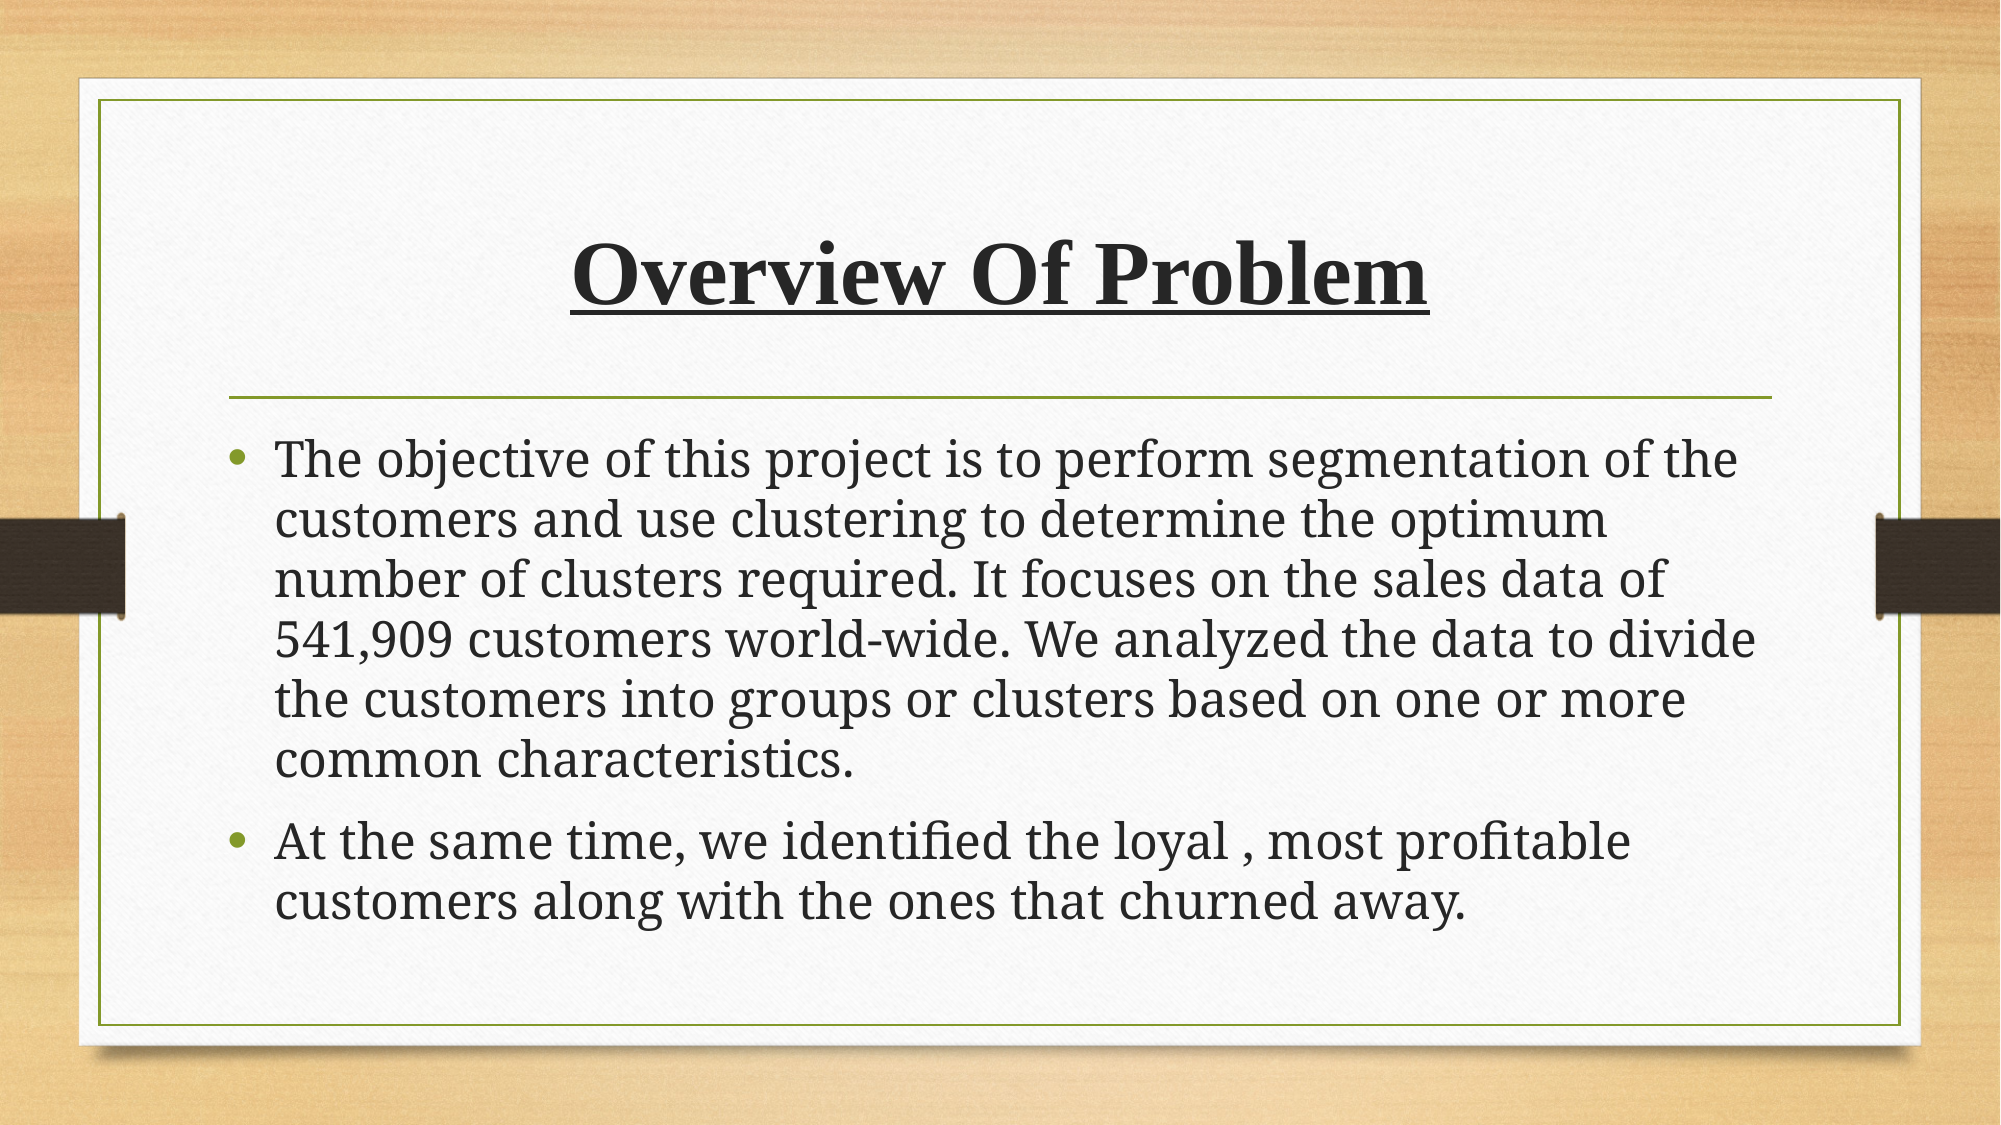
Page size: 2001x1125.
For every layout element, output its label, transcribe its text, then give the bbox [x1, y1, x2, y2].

title Overview Of Problem [212, 161, 1788, 375]
picture [0, 0, 2001, 1125]
list The objective of this project is to perform segmentation of the customers and use clustering to determine the optimum number of clusters required. It focuses on the sales data of 541,909 customers world-wide. We analyzed the data to divide the customers into groups or clusters based on one or more common characteristics. At the same time, we identified the loyal , most profitable customers along with the ones that churned away. [212, 419, 1788, 964]
